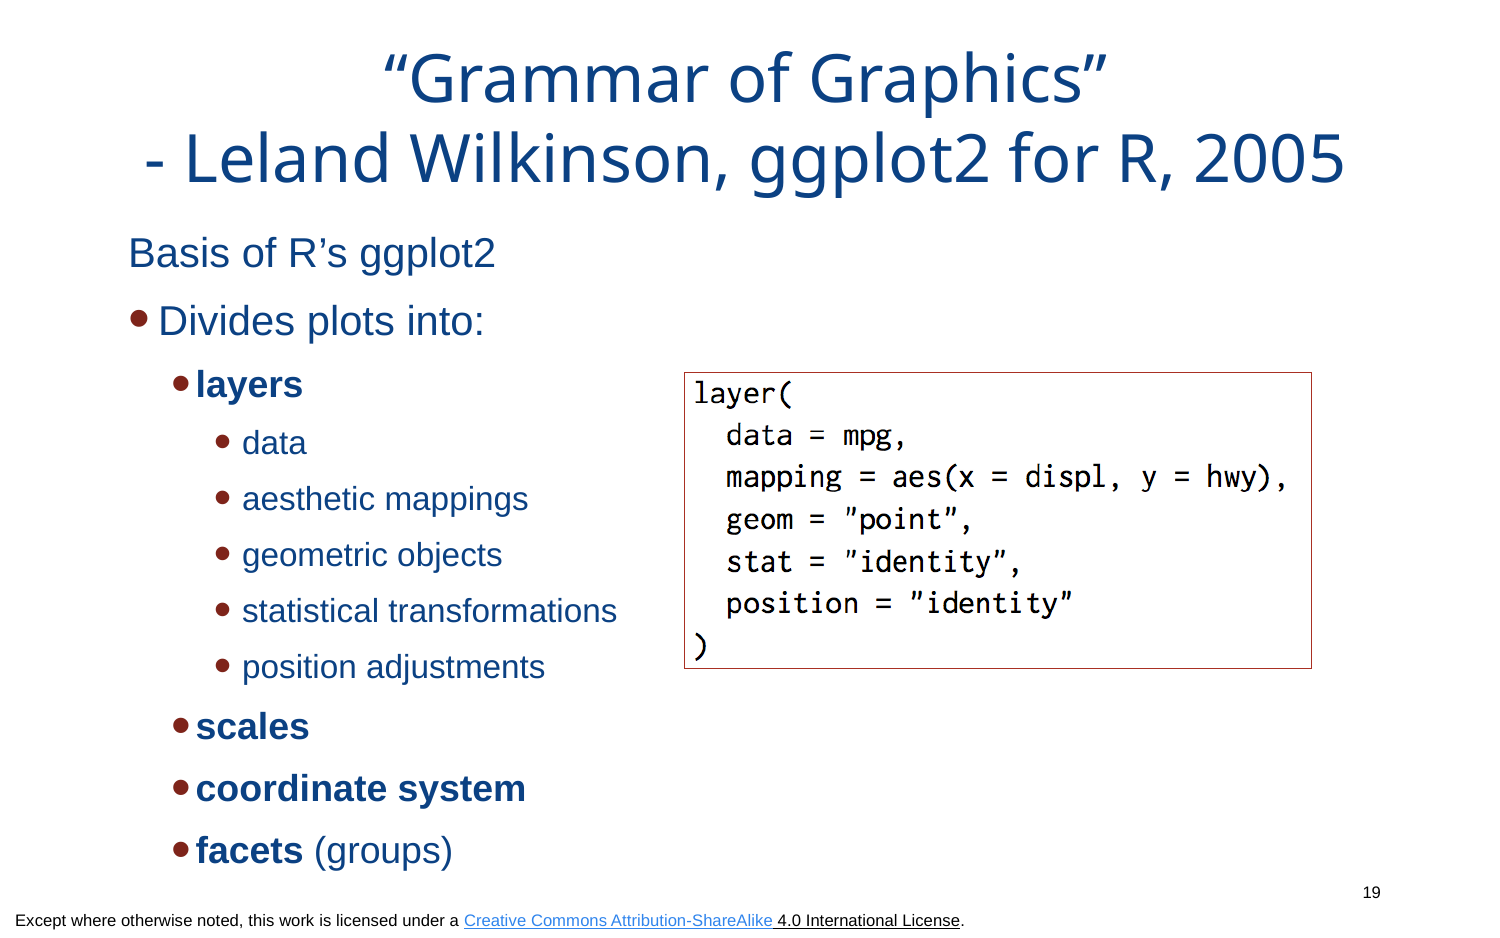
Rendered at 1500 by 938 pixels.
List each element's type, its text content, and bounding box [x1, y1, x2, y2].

list Basis of R’s ggplot2 Divides plots into: layers data aesthetic mappings geometric objects statistical transformations position adjustments scales coordinate system facets (groups) [77, 204, 1423, 892]
slide_number 19 [1347, 866, 1416, 917]
title “Grammar of Graphics” - Leland Wilkinson, ggplot2 for R, 2005 [77, 26, 1416, 204]
picture [683, 372, 1312, 669]
